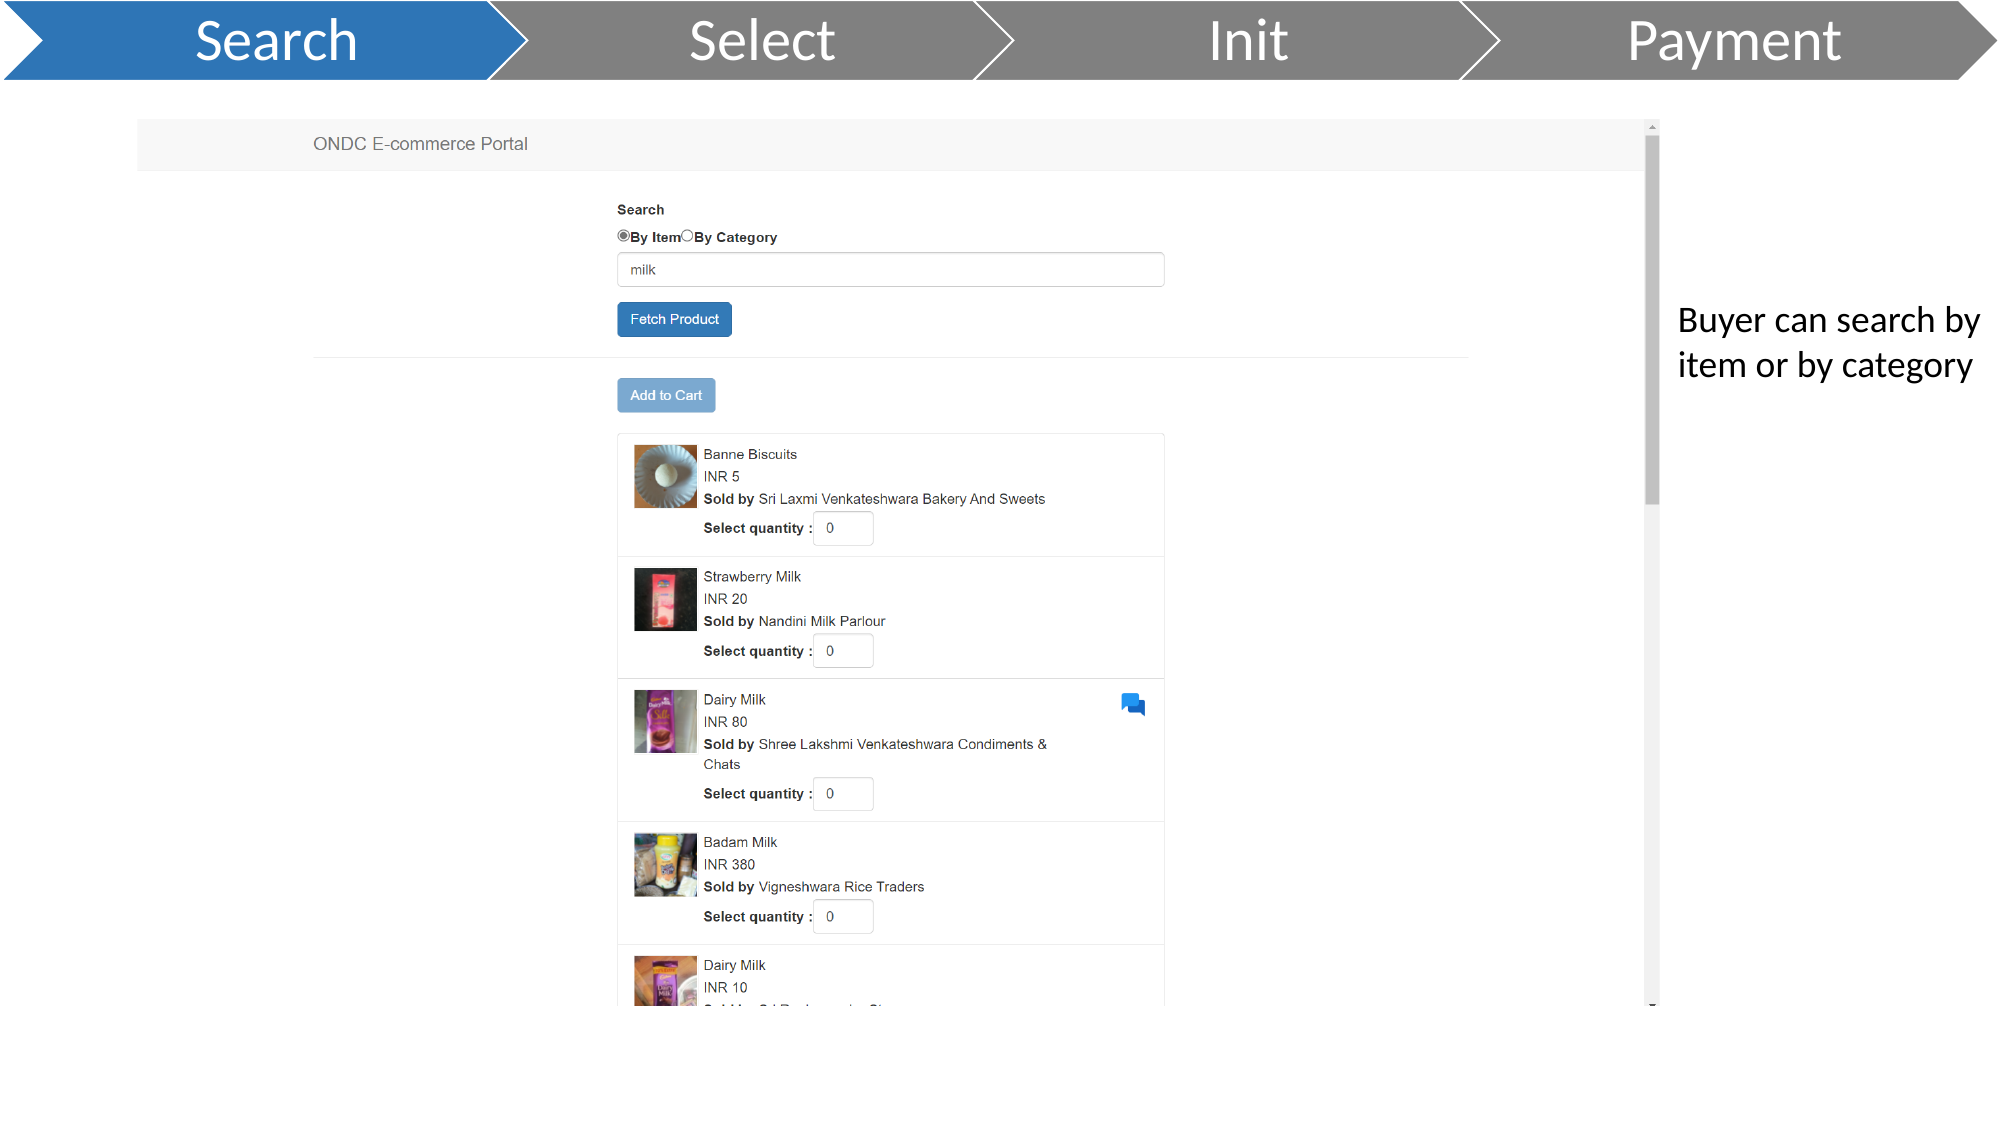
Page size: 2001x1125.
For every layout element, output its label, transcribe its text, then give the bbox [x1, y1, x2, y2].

text_box Buyer can search by item or by category [1663, 287, 2000, 393]
picture [137, 119, 1660, 1006]
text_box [0, 0, 2000, 81]
